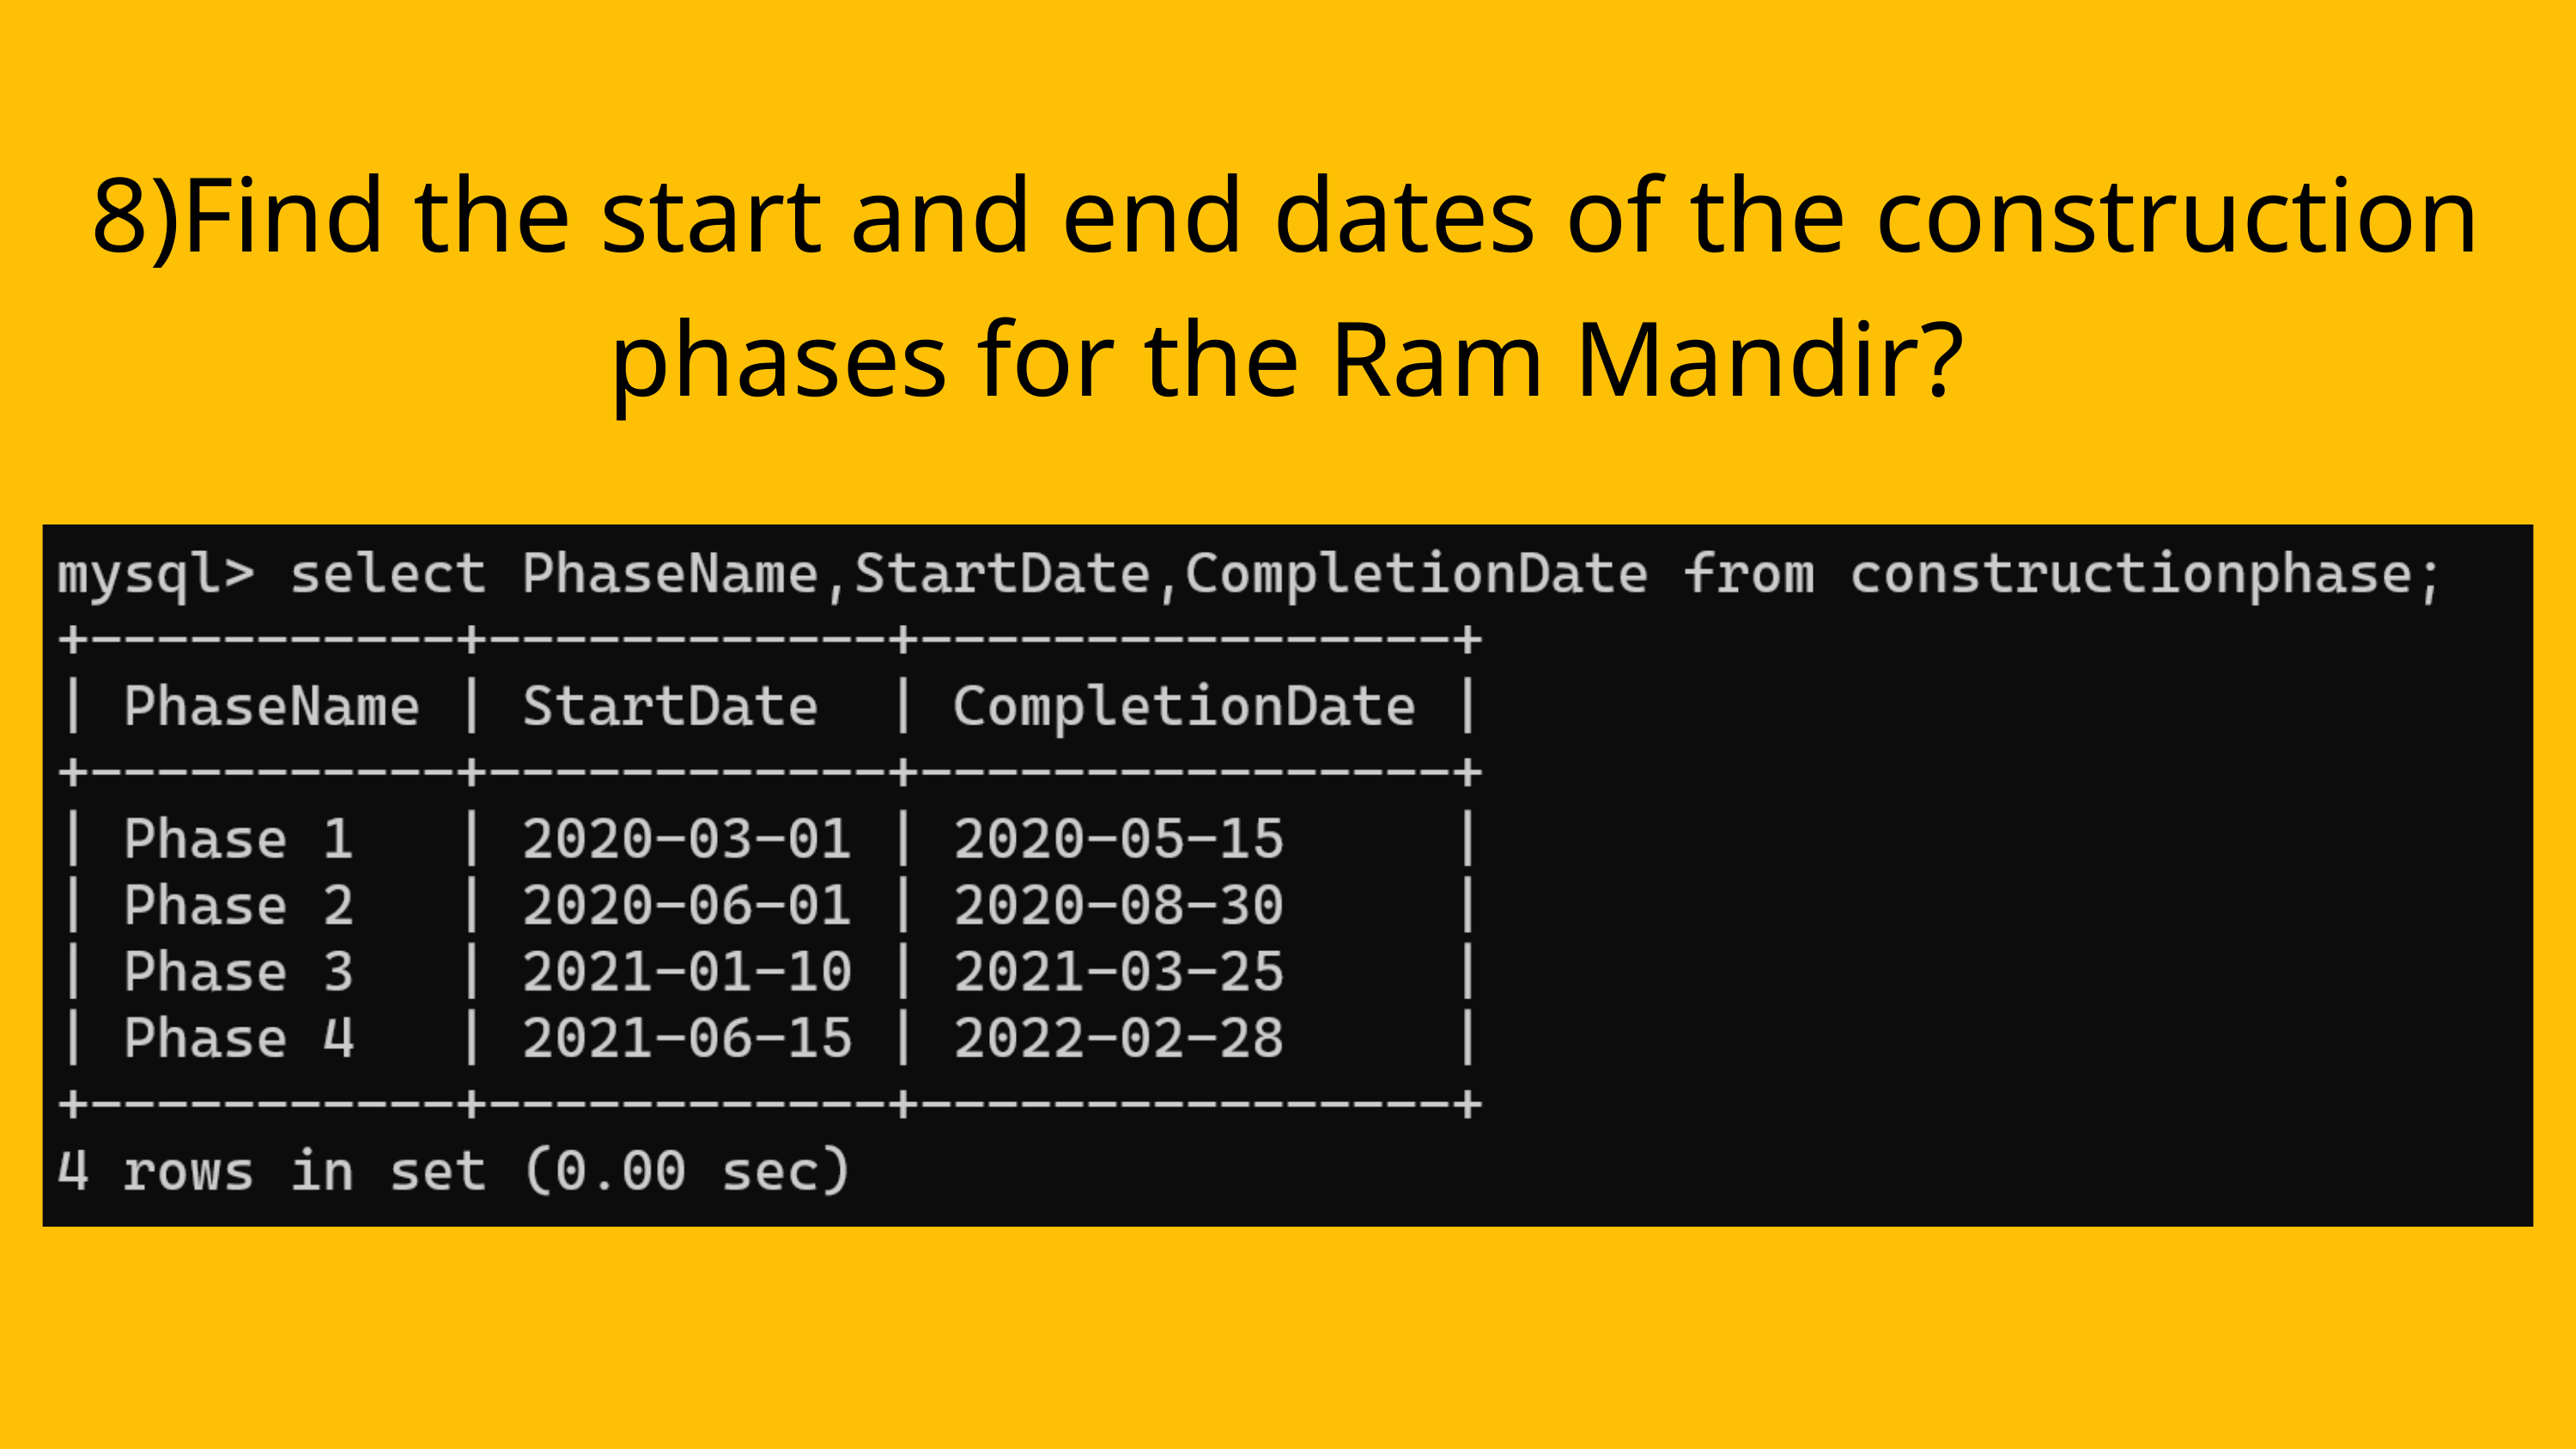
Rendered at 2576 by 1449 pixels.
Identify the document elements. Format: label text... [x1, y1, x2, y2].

text_box [42, 584, 2534, 1227]
text_box 8)Find the start and end dates of the construction phases for the Ram Mandir? [0, 128, 2576, 584]
